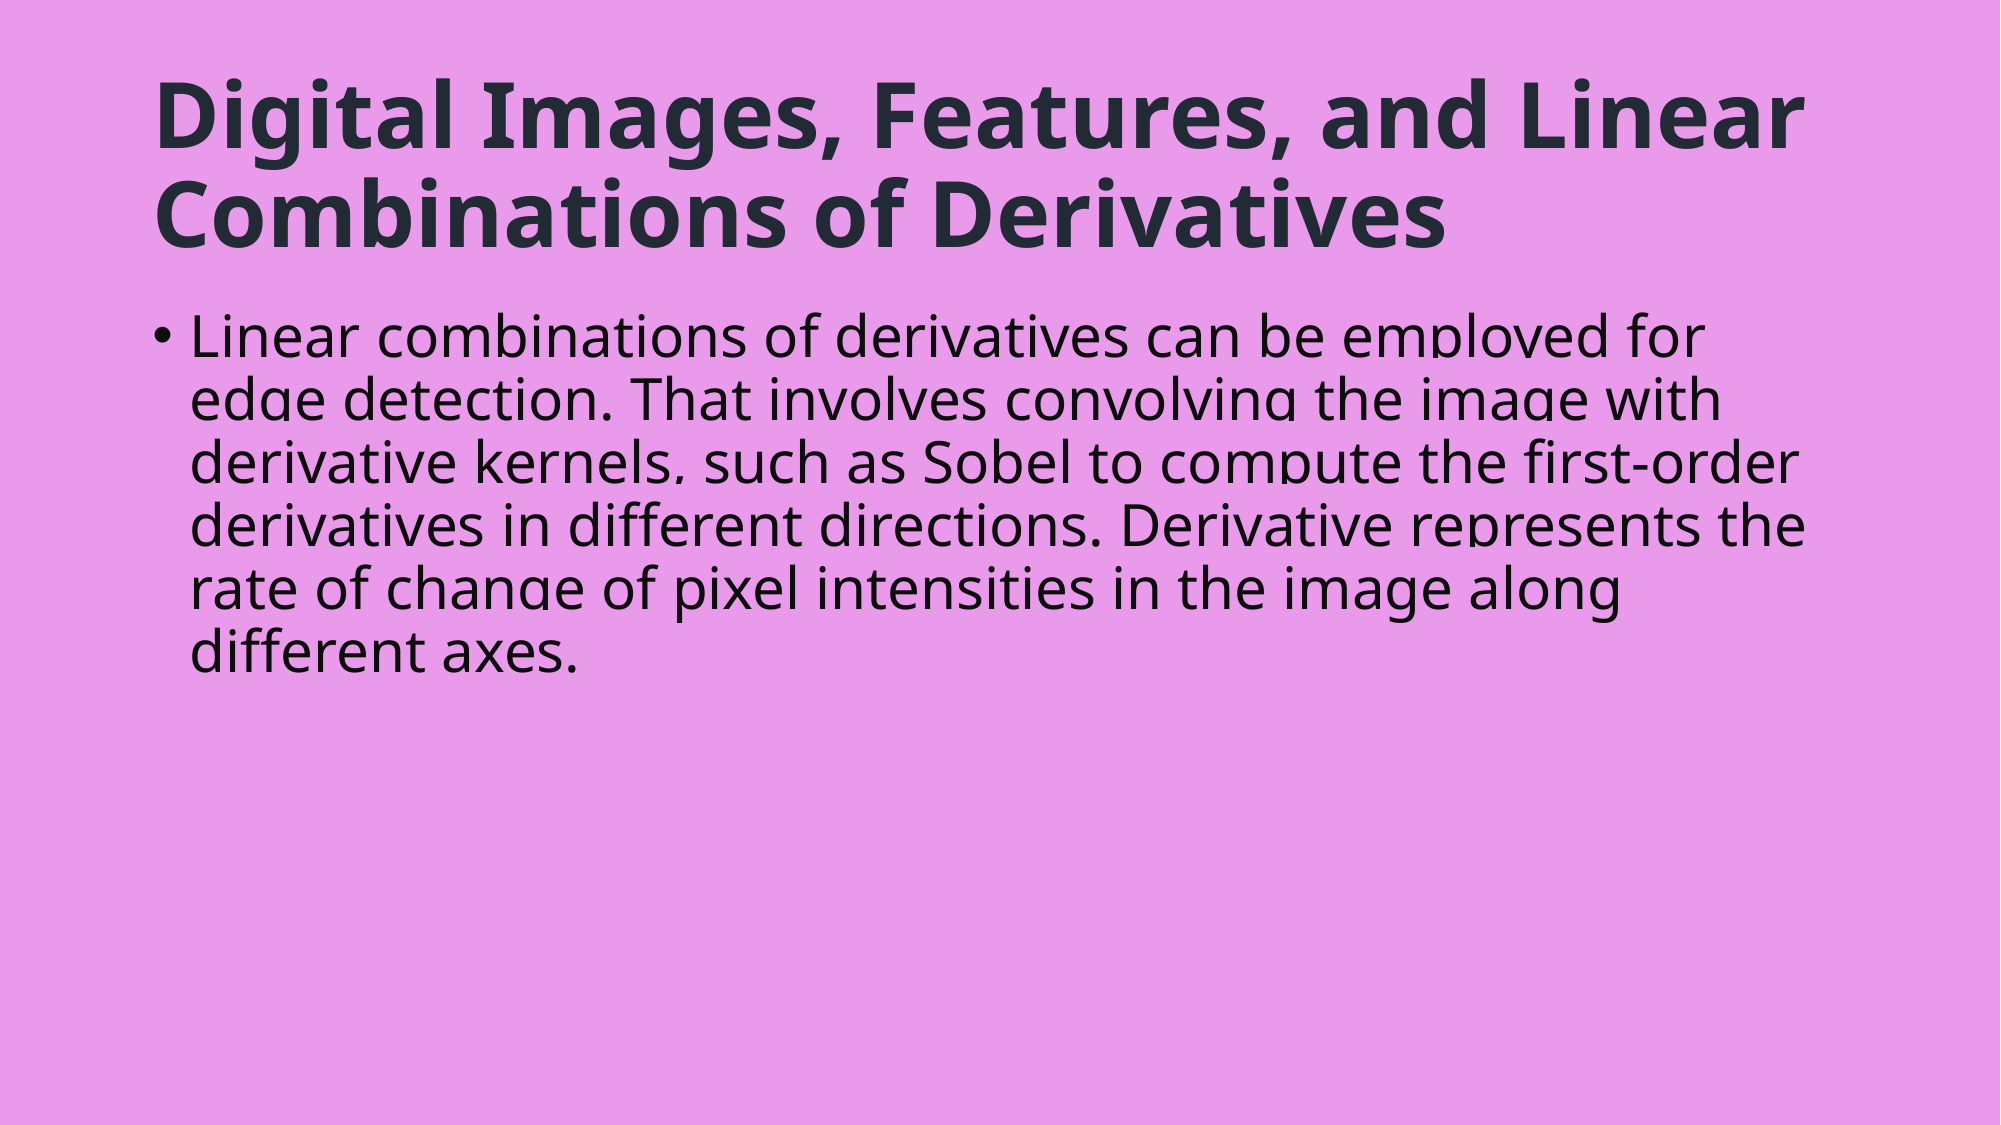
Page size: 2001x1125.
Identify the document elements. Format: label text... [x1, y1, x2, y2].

list Linear combinations of derivatives can be employed for edge detection. That involves convolving the image with derivative kernels, such as Sobel to compute the first-order derivatives in different directions. Derivative represents the rate of change of pixel intensities in the image along different axes. [137, 299, 1863, 1014]
title Digital Images, Features, and Linear Combinations of Derivatives [137, 59, 1863, 278]
